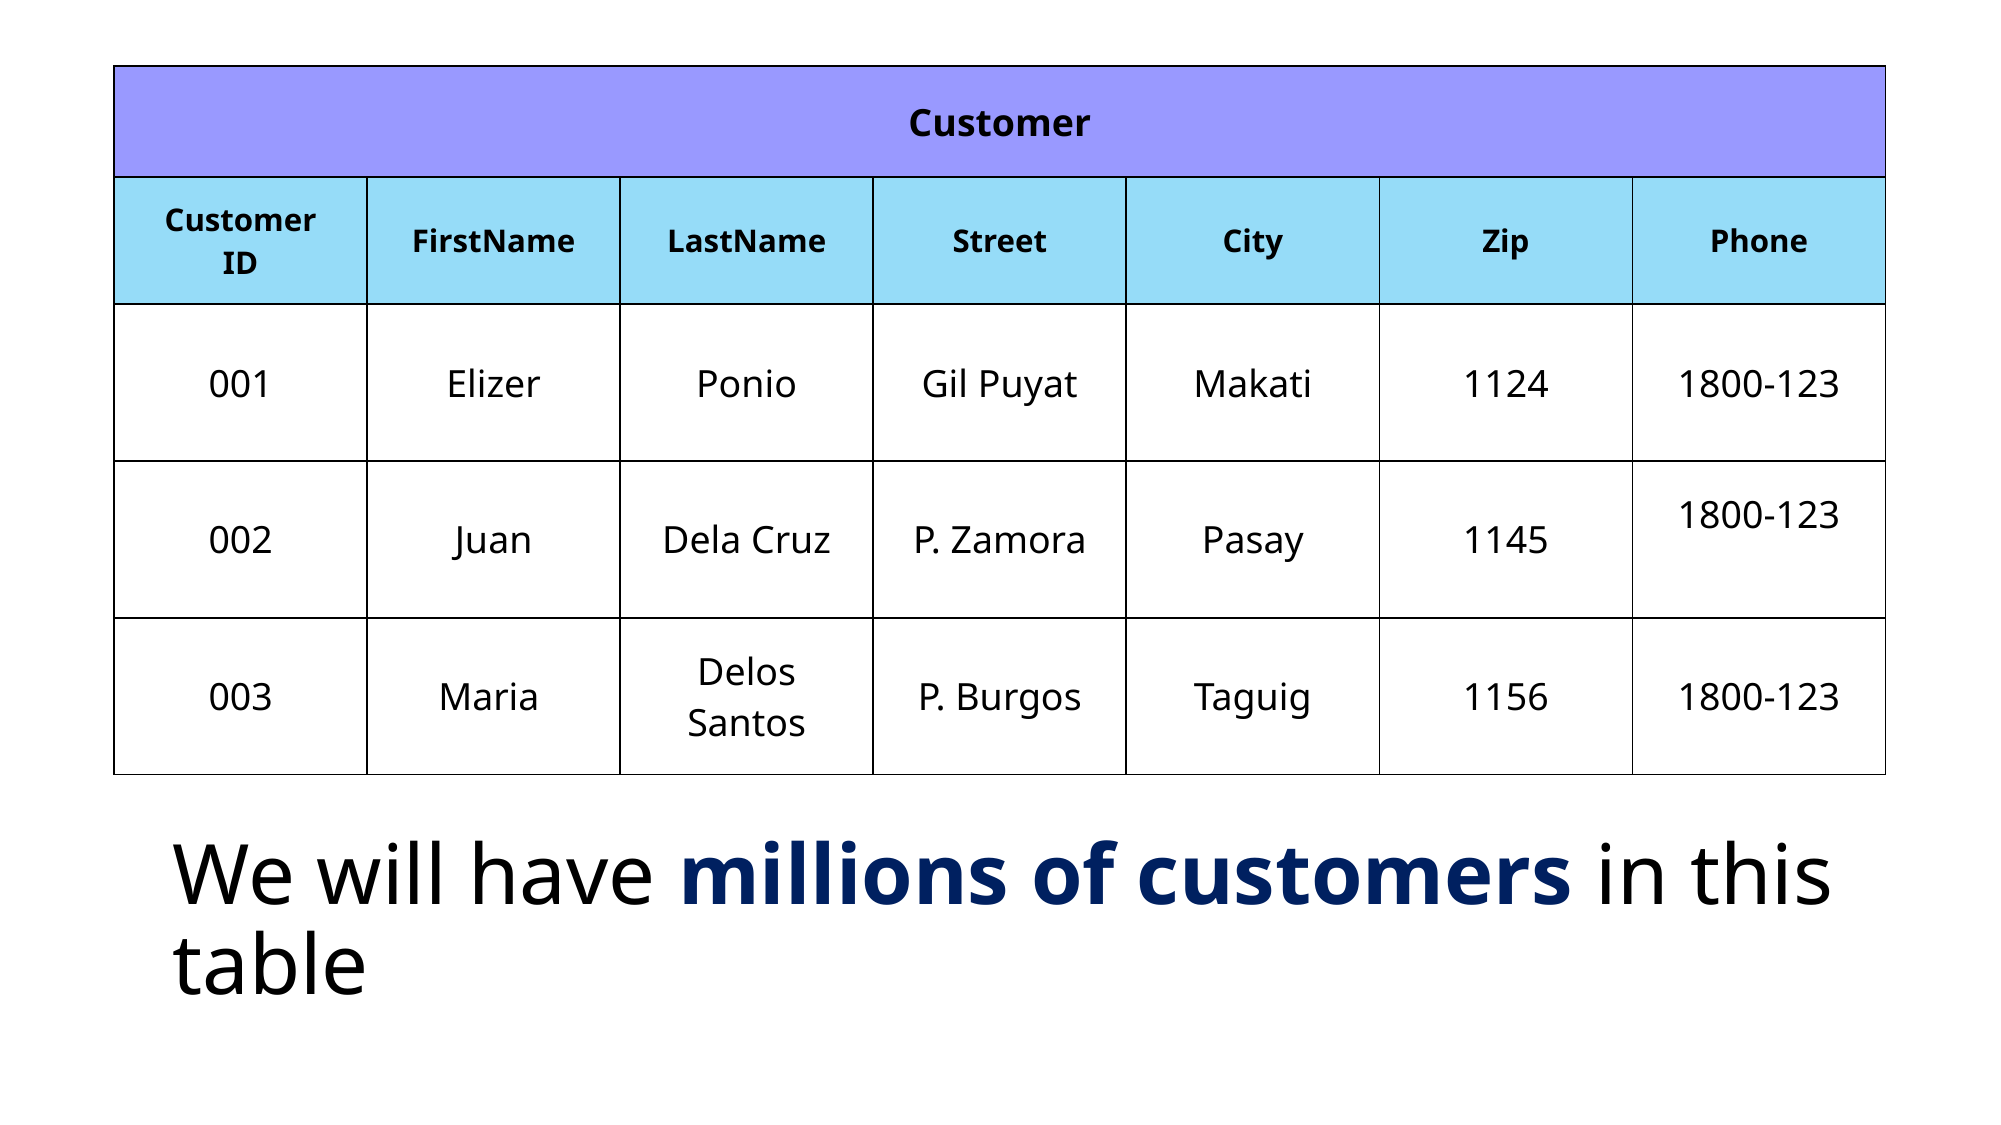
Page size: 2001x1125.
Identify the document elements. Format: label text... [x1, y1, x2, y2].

table_cell FirstName [368, 178, 619, 303]
table_cell 1800-123 [1633, 462, 1885, 617]
table_cell Ponio [621, 305, 872, 460]
table_cell 001 [115, 305, 366, 460]
table_cell 1145 [1380, 462, 1632, 617]
table_header Customer [115, 67, 1885, 176]
table_cell 1800-123 [1633, 619, 1885, 774]
table_cell 1124 [1380, 305, 1632, 460]
table_cell 003 [115, 619, 366, 774]
text_box We will have millions of customers in this table [157, 850, 1944, 994]
table_cell 002 [115, 462, 366, 617]
table_cell LastName [621, 178, 872, 303]
table_cell Makati [1127, 305, 1379, 460]
table_cell Customer ID [115, 178, 366, 303]
table_cell Taguig [1127, 619, 1379, 774]
table_cell Gil Puyat [874, 305, 1125, 460]
table_cell 1800-123 [1633, 305, 1885, 460]
table_cell Delos Santos [621, 619, 872, 774]
table_cell Elizer [368, 305, 619, 460]
table_cell Juan [368, 462, 619, 617]
table_cell Phone [1633, 178, 1885, 303]
table_cell Dela Cruz [621, 462, 872, 617]
table_cell P. Burgos [874, 619, 1125, 774]
table_cell Pasay [1127, 462, 1379, 617]
table_cell P. Zamora [874, 462, 1125, 617]
table_cell City [1127, 178, 1379, 303]
table_cell Maria [368, 619, 619, 774]
table_cell Street [874, 178, 1125, 303]
table_cell 1156 [1380, 619, 1632, 774]
table_cell Zip [1380, 178, 1632, 303]
